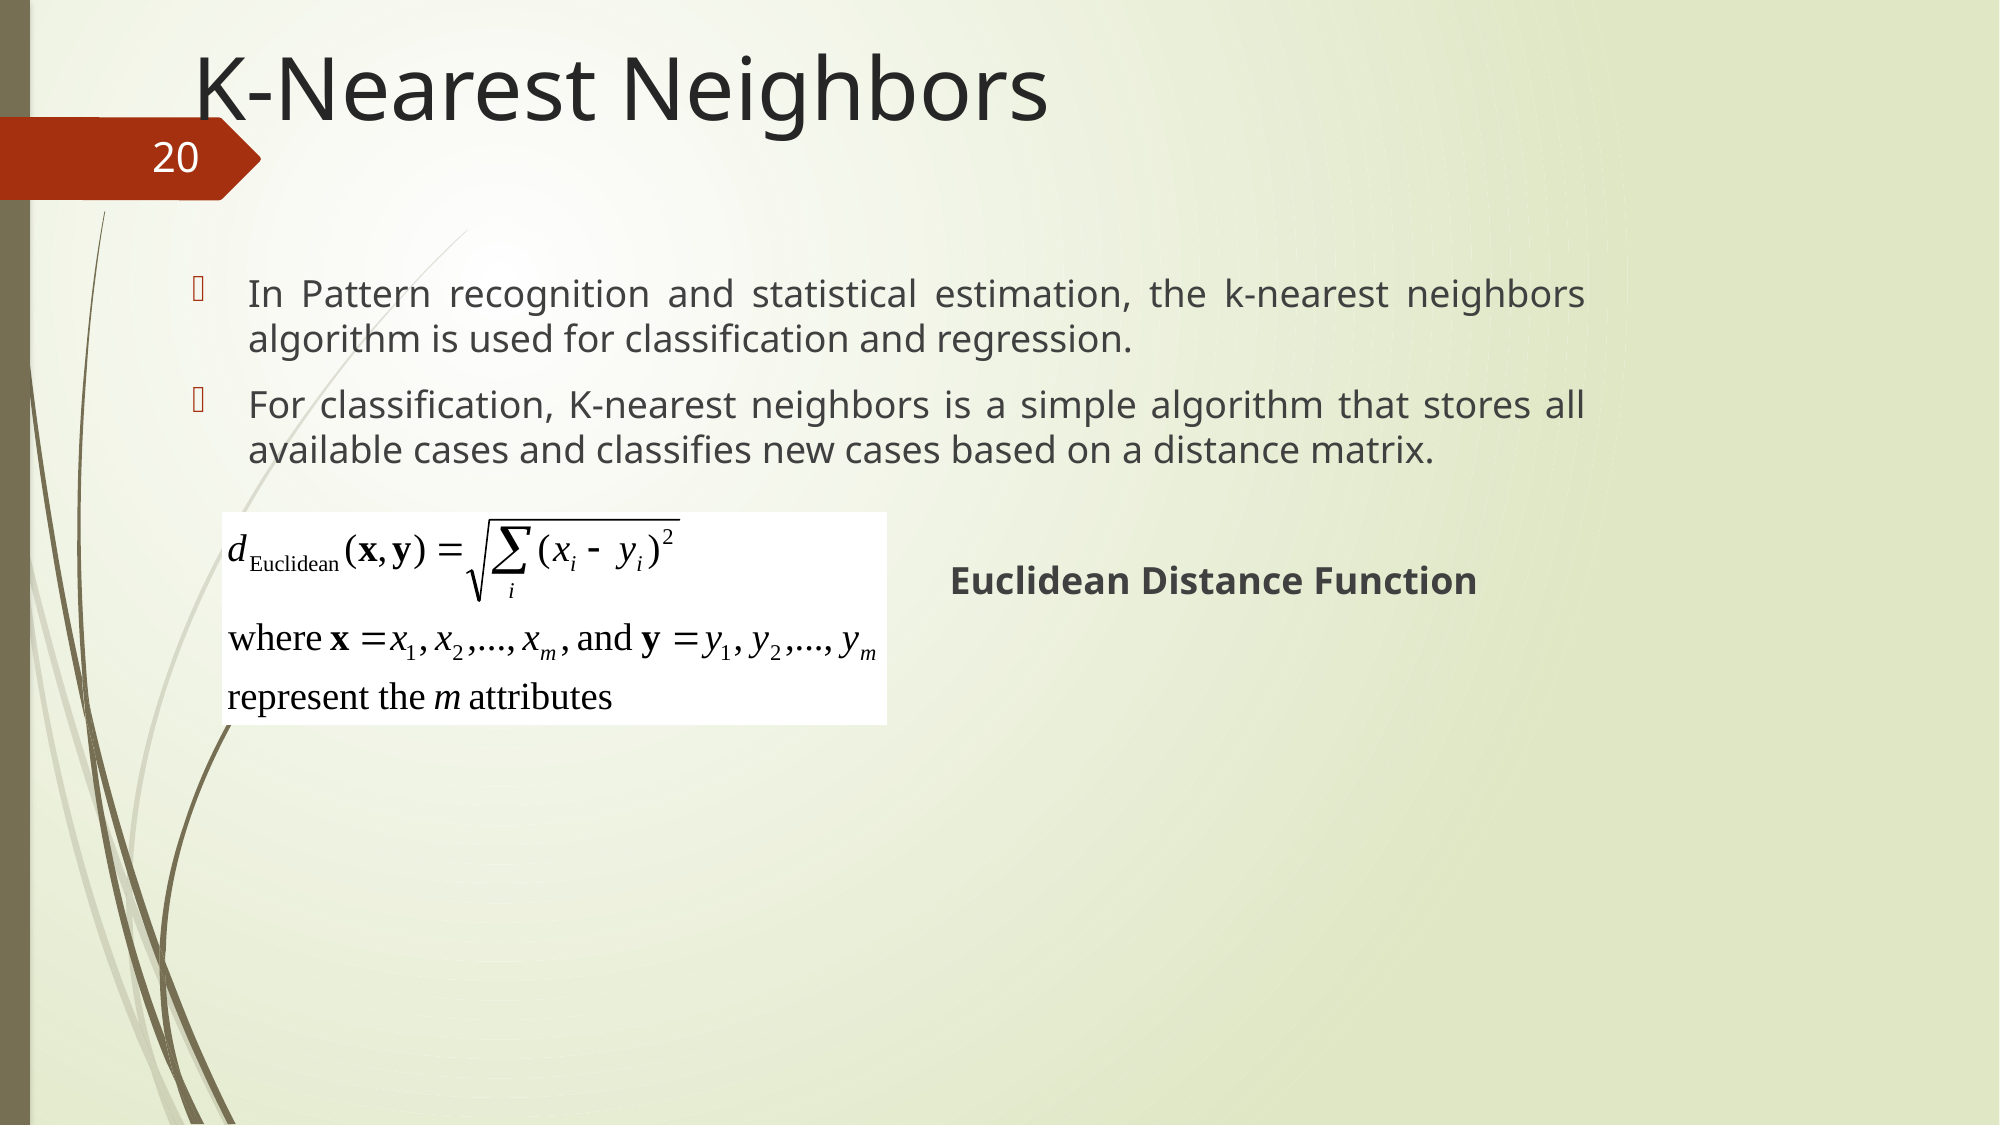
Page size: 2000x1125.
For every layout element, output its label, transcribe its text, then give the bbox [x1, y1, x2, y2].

list In Pattern recognition and statistical estimation, the k-nearest neighbors algorithm is used for classification and regression. For classification, K-nearest neighbors is a simple algorithm that stores all available cases and classifies new cases based on a distance matrix. Euclidean Distance Function [176, 262, 1602, 1063]
title K-Nearest Neighbors [176, 24, 1602, 200]
slide_number 20 [87, 129, 216, 190]
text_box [221, 512, 888, 726]
